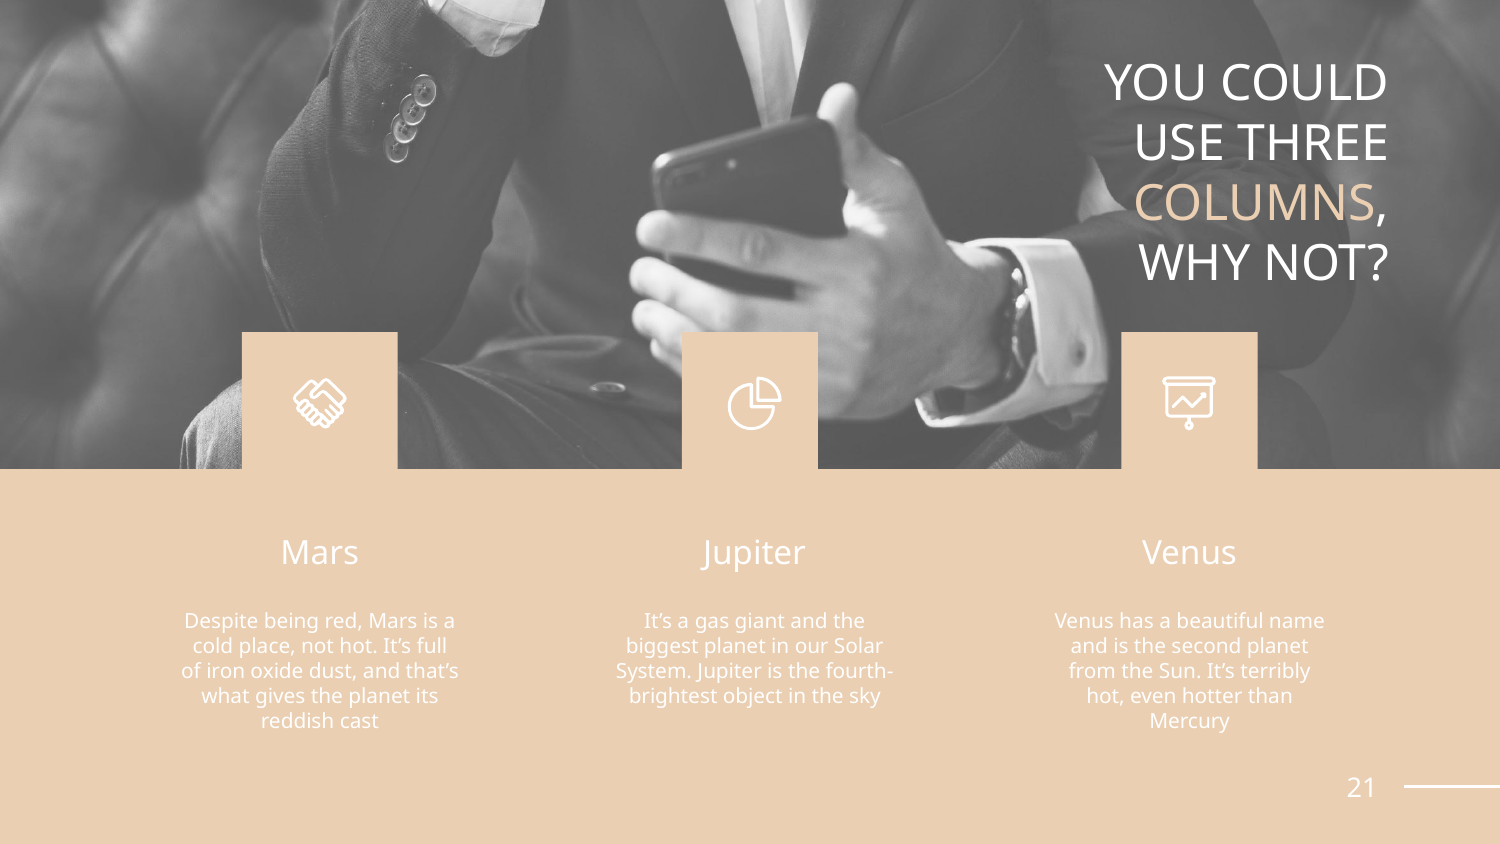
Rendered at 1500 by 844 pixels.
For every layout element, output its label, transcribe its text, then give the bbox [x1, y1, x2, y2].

subtitle Venus has a beautiful name and is the second planet from the Sun. It’s terribly hot, even hotter than Mercury [1035, 592, 1344, 775]
subtitle It’s a gas giant and the biggest planet in our Solar System. Jupiter is the fourth-brightest object in the sky [600, 592, 909, 775]
picture [0, 0, 1500, 470]
title Venus [1035, 480, 1344, 587]
title Mars [165, 480, 475, 587]
title Jupiter [600, 490, 909, 587]
subtitle Despite being red, Mars is a cold place, not hot. It’s full of iron oxide dust, and that’s what gives the planet its reddish cast [165, 592, 475, 775]
slide_number 21 [1302, 766, 1393, 812]
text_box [241, 331, 1258, 482]
